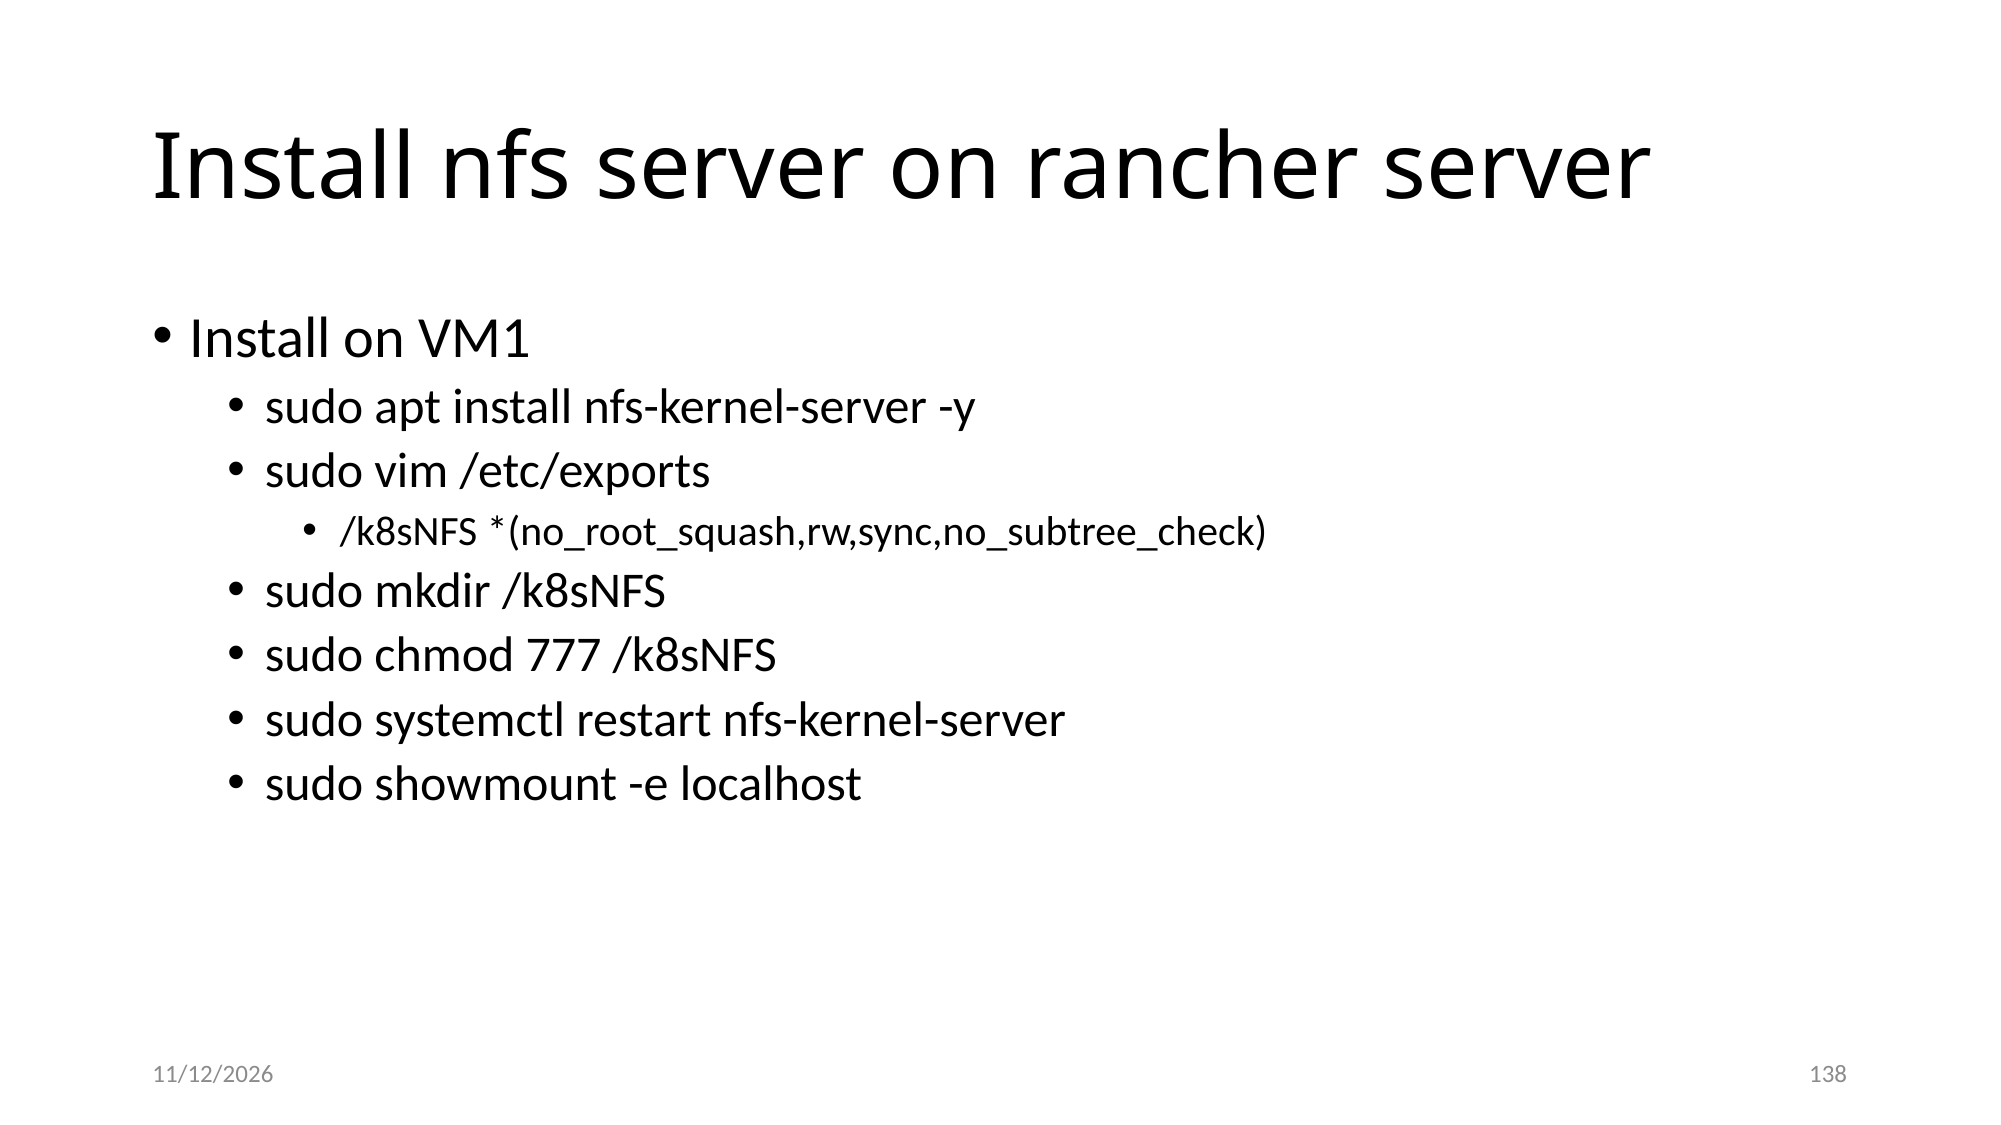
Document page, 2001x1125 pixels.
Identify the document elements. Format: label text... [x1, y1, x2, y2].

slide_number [137, 1042, 588, 1103]
slide_number 138 [1412, 1042, 1863, 1103]
list Install on VM1 sudo apt install nfs-kernel-server -y sudo vim /etc/exports /k8sNFS *(no_root_squash,rw,sync,no_subtree_check) sudo mkdir /k8sNFS sudo chmod 777 /k8sNFS sudo systemctl restart nfs-kernel-server sudo showmount -e localhost [137, 299, 1863, 1014]
title Install nfs server on rancher server [137, 59, 1863, 278]
